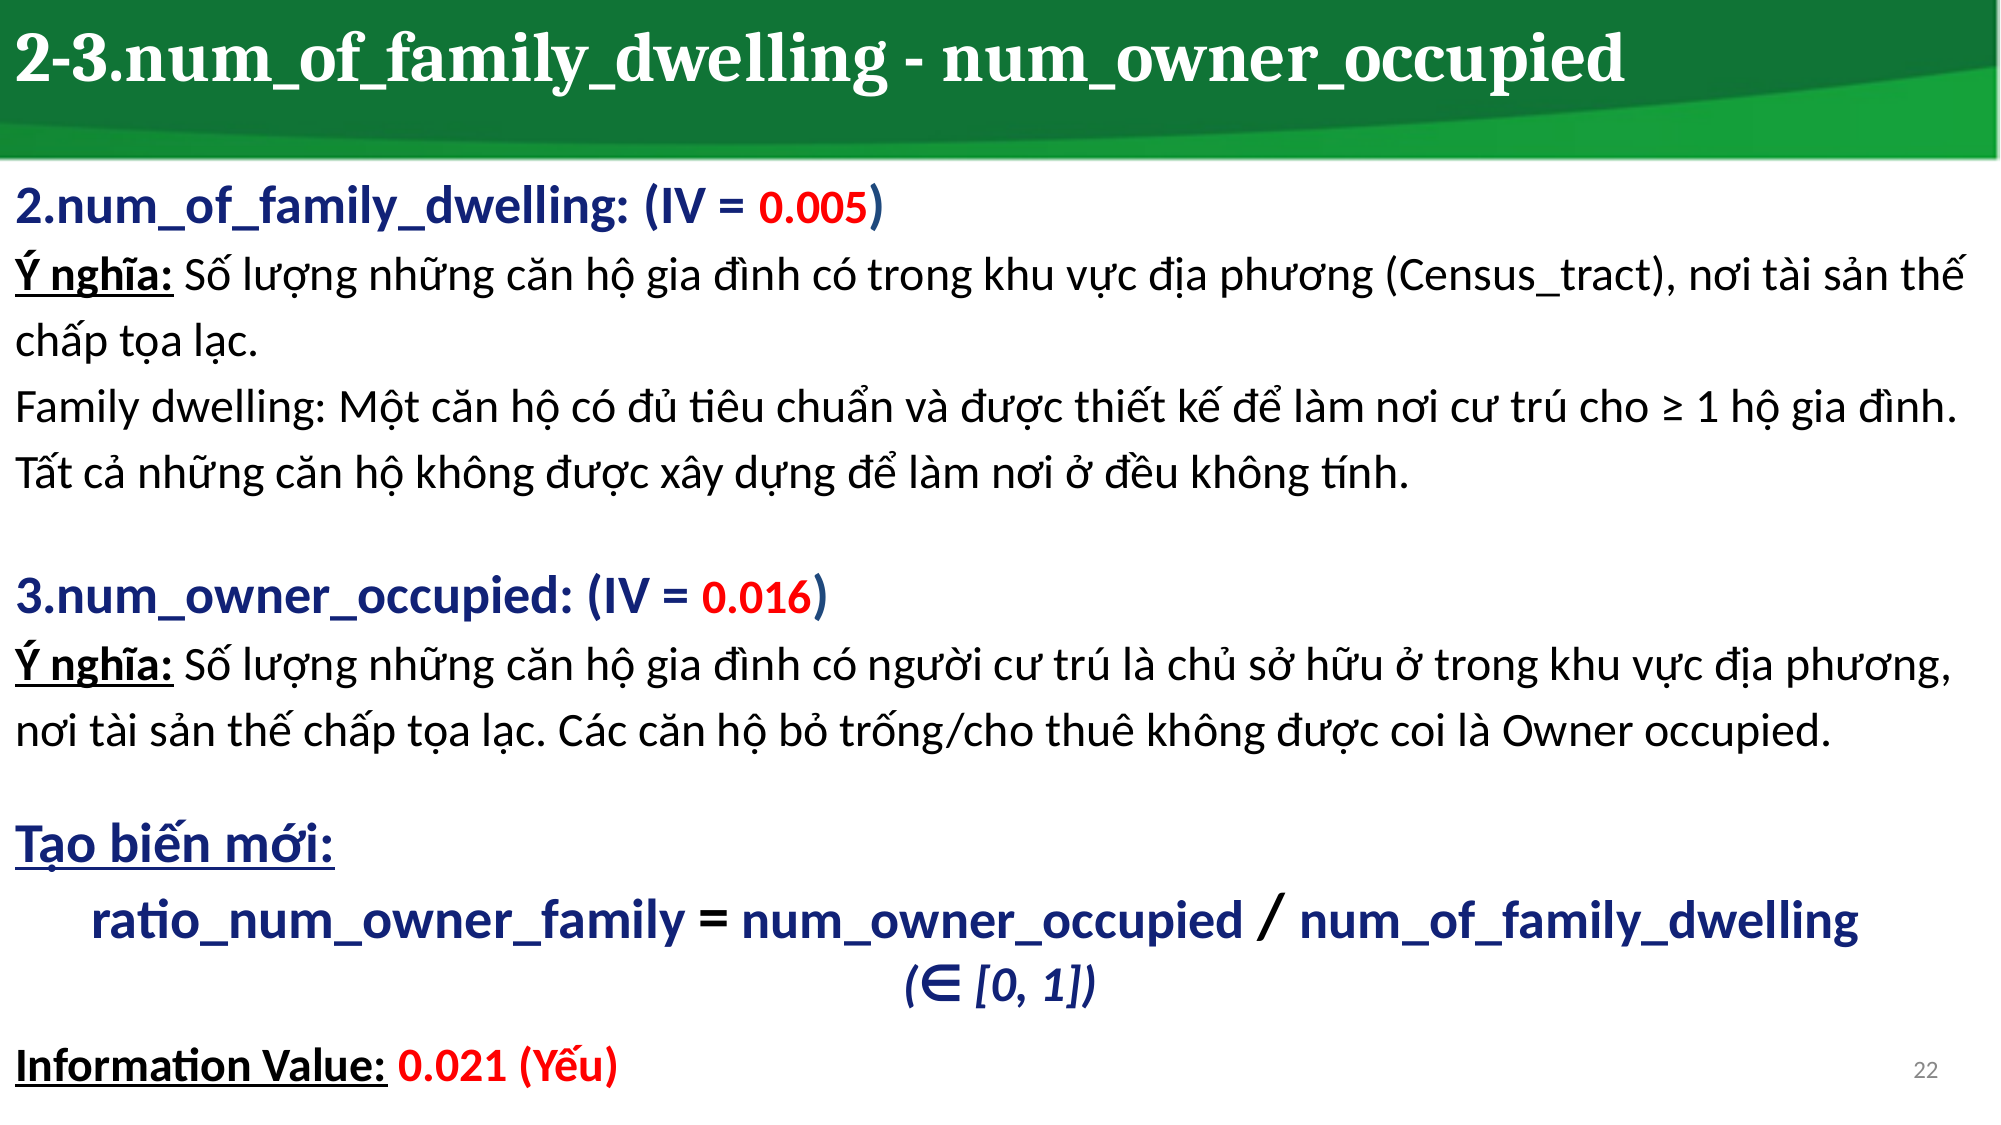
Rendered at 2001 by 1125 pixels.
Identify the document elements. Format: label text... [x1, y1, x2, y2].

text_box 3.num_owner_occupied: (IV = 0.016) Ý nghĩa: Số lượng những căn hộ gia đình có người cư trú là chủ sở hữu ở trong khu vực địa phương, nơi tài sản thế chấp tọa lạc. Các căn hộ bỏ trống/cho thuê không được coi là Owner occupied. [0, 534, 2000, 772]
text_box Information Value: 0.021 (Yếu) [0, 1009, 2000, 1106]
title 2-3.num_of_family_dwelling - num_owner_occupied [0, 0, 2000, 106]
picture [0, 0, 2001, 1125]
text_box Tạo biến mới: ratio_num_owner_family = num_owner_occupied / num_of_family_dwelling (∈ [0, 1]) [0, 791, 2000, 1009]
text_box 2.num_of_family_dwelling: (IV = 0.005) Ý nghĩa: Số lượng những căn hộ gia đình có trong khu vực địa phương (Census_tract), nơi tài sản thế chấp tọa lạc. Family dwelling: Một căn hộ có đủ tiêu chuẩn và được thiết kế để làm nơi cư trú cho ≥ 1 hộ gia đình. Tất cả những căn hộ không được xây dựng để làm nơi ở đều không tính. [0, 144, 2000, 513]
